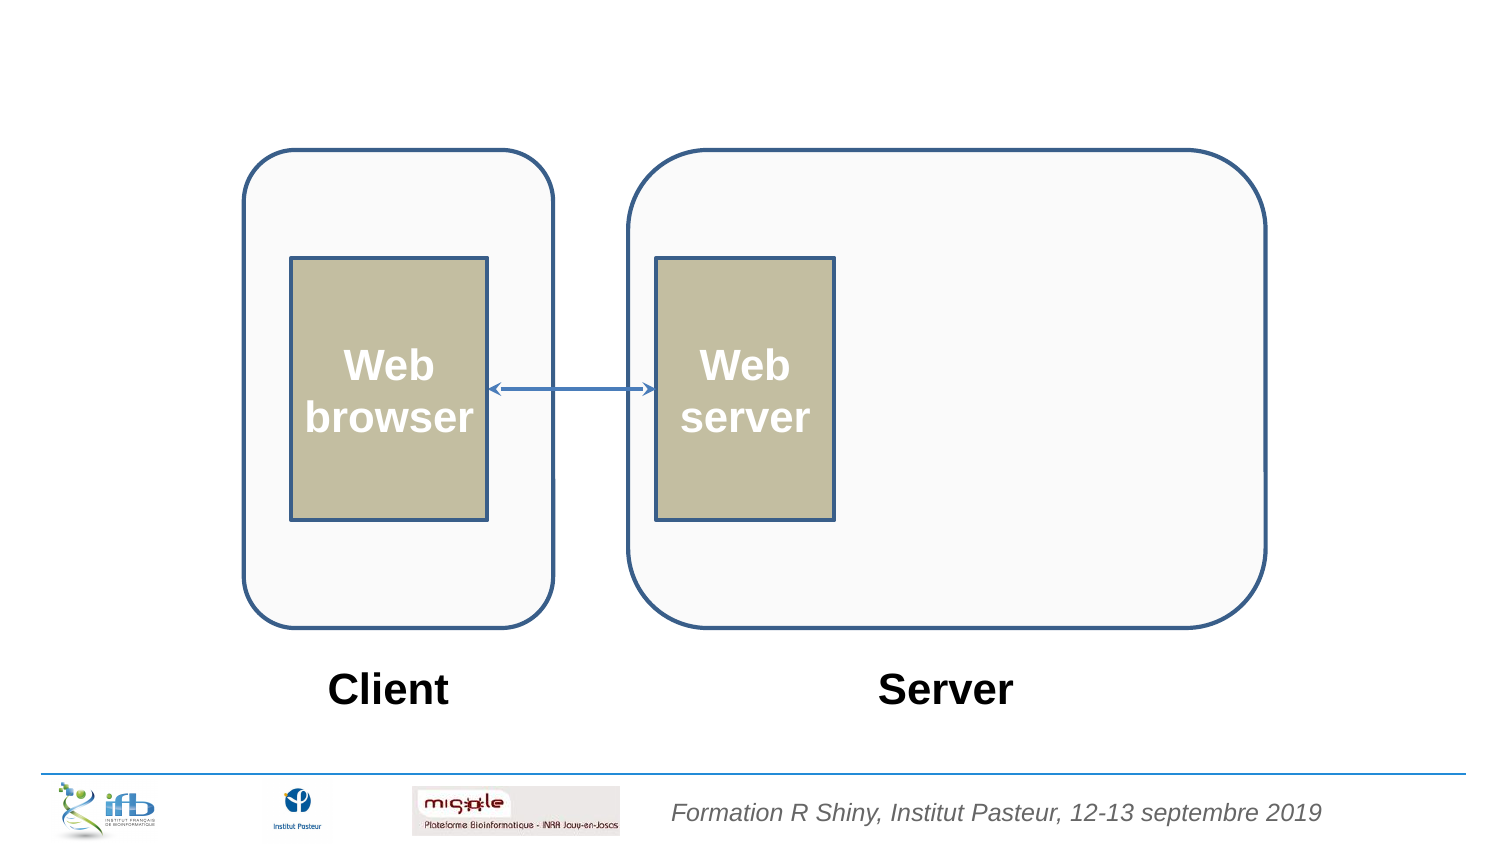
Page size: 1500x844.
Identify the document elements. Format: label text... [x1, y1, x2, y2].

picture [51, 779, 158, 843]
text_box [628, 149, 1266, 629]
text_box Web browser [291, 257, 488, 521]
text_box Client [316, 655, 462, 719]
picture [412, 786, 620, 836]
text_box Web server [656, 257, 835, 521]
text_box [243, 149, 554, 629]
text_box Server [866, 655, 1027, 719]
picture [262, 778, 333, 844]
